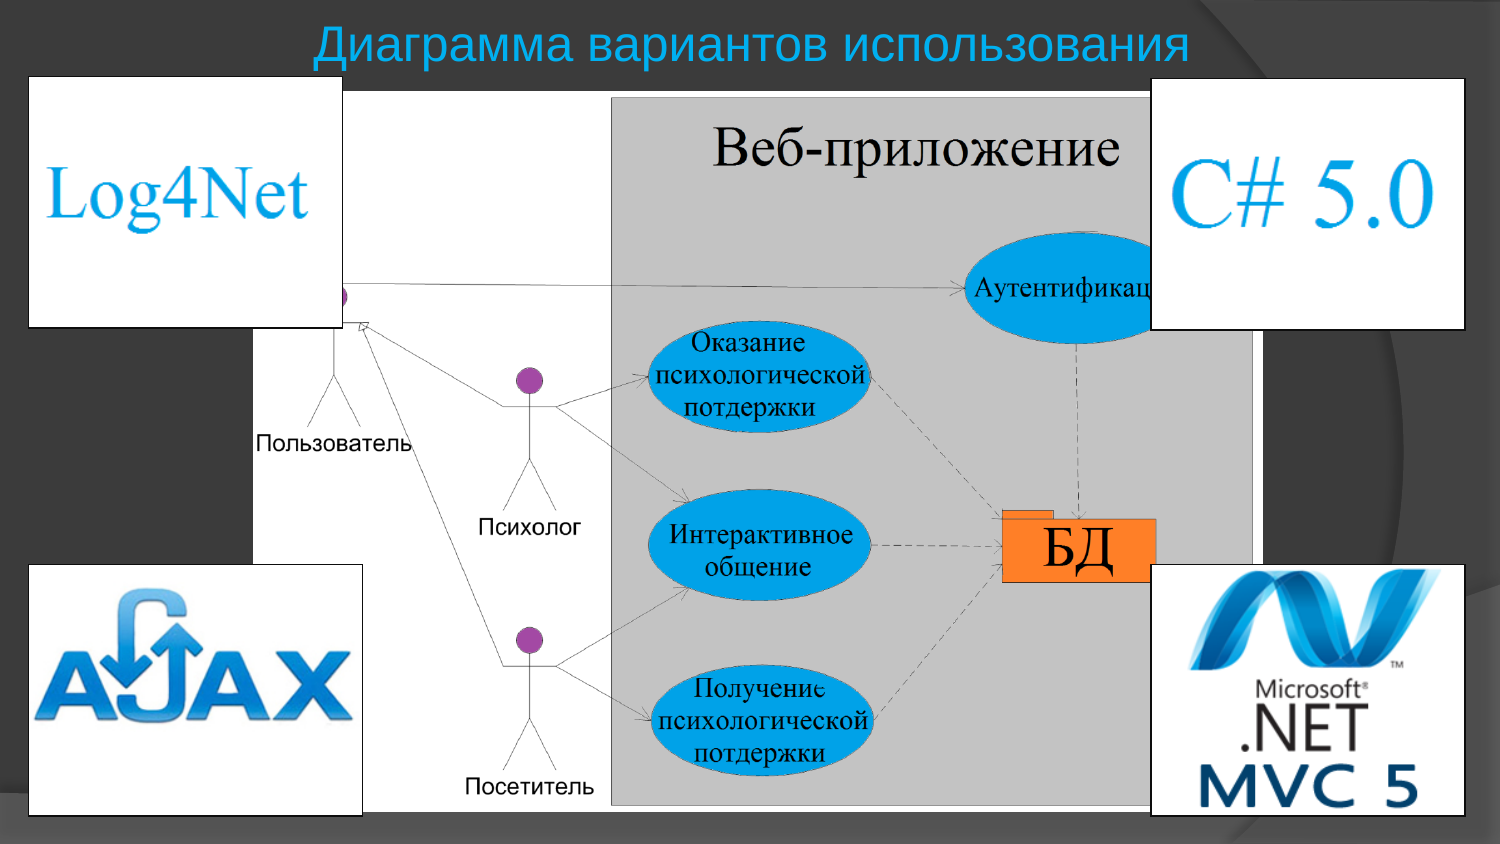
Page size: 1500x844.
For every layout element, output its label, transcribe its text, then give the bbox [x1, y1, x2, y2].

picture [1151, 79, 1465, 330]
picture [29, 77, 343, 328]
picture [1151, 565, 1465, 816]
picture [253, 91, 1263, 812]
picture [29, 565, 363, 816]
text_box Диаграмма вариантов использования [298, 3, 1206, 79]
